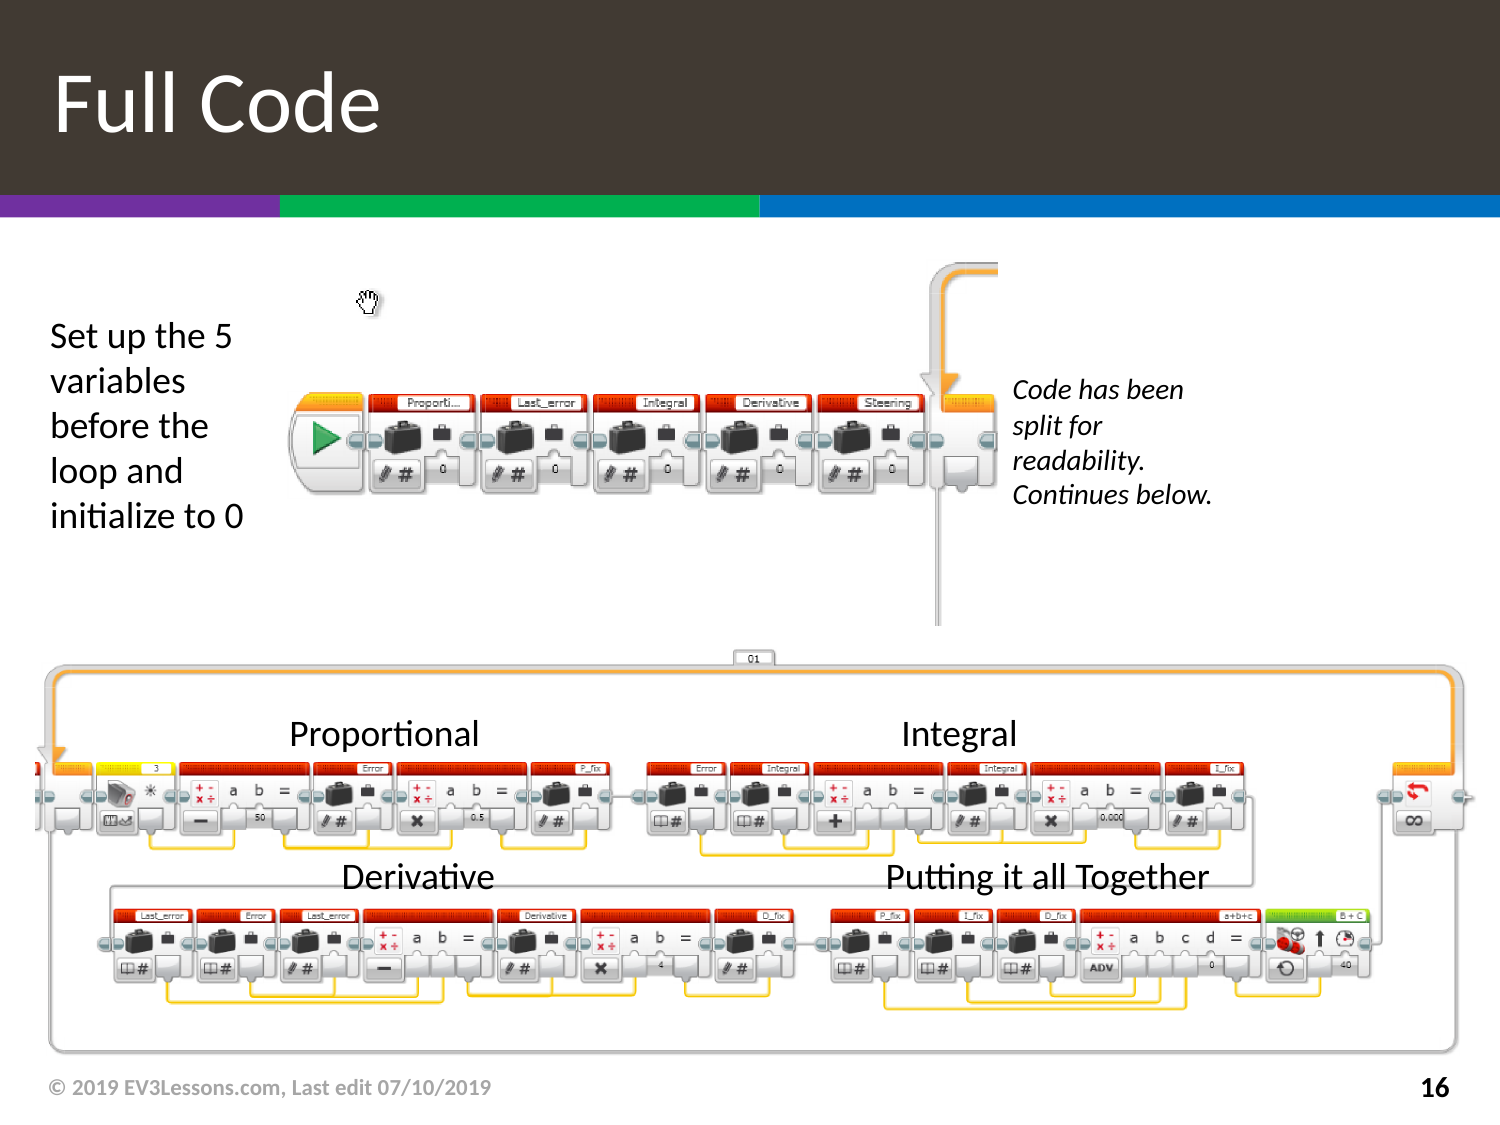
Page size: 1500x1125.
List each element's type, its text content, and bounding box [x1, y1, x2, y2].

text_box Set up the 5 variables before the loop and initialize to 0 [35, 303, 250, 544]
picture [265, 241, 999, 626]
text_box Code has been split for readability. Continues below. [1004, 363, 1233, 519]
title Full Code [0, 0, 1500, 195]
slide_number 16 [1361, 1082, 1465, 1116]
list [34, 644, 1481, 1067]
footer © 2019 EV3Lessons.com, Last edit 07/10/2019 [32, 1082, 1038, 1116]
